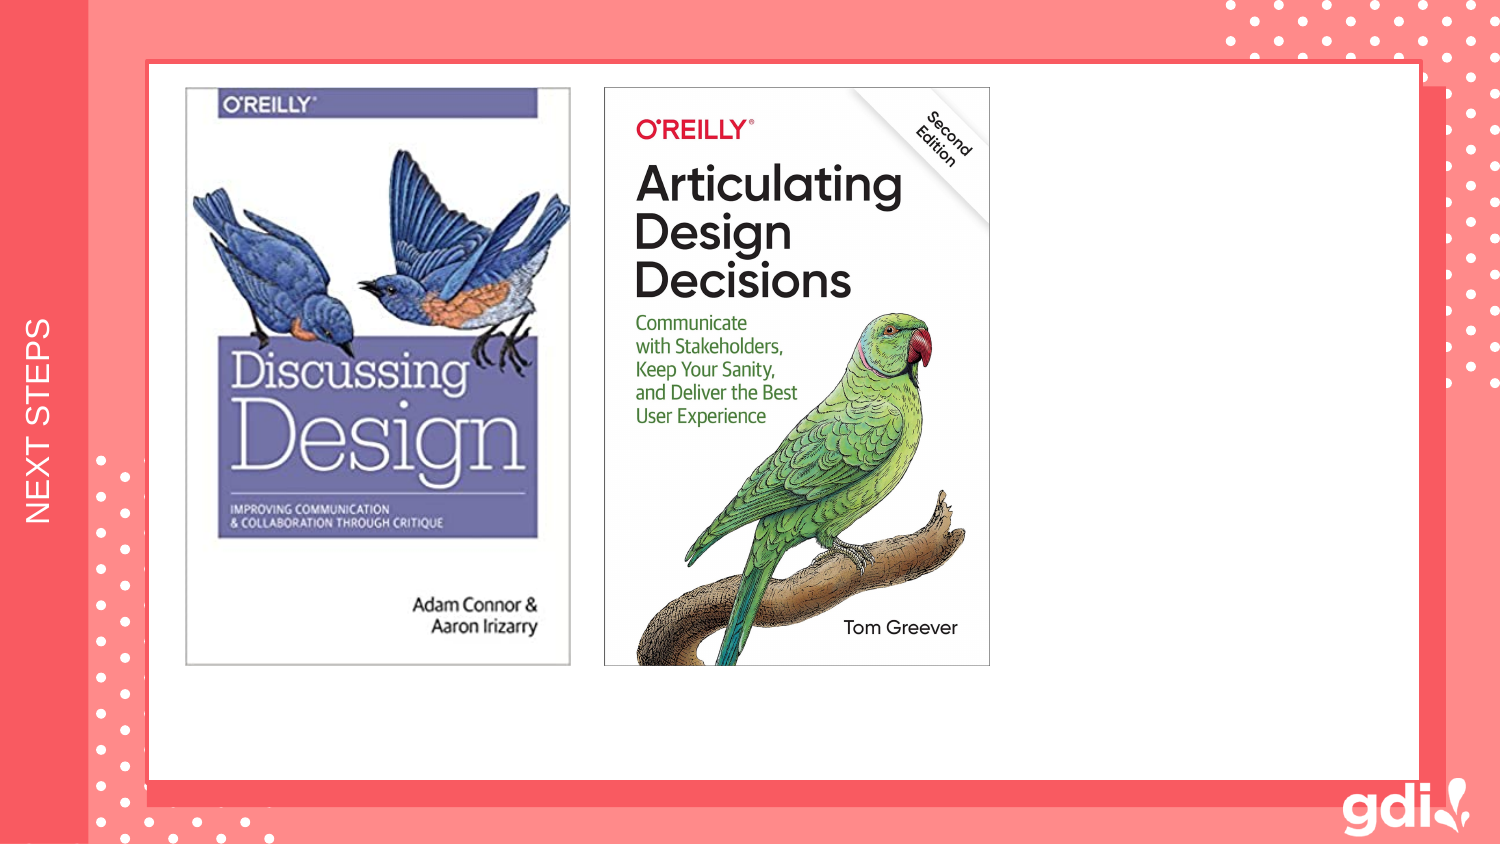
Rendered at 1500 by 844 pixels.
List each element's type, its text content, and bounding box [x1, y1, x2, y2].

picture [603, 87, 991, 667]
picture [184, 87, 572, 666]
title NEXT STEPS [40, 41, 72, 803]
picture [1342, 777, 1471, 838]
